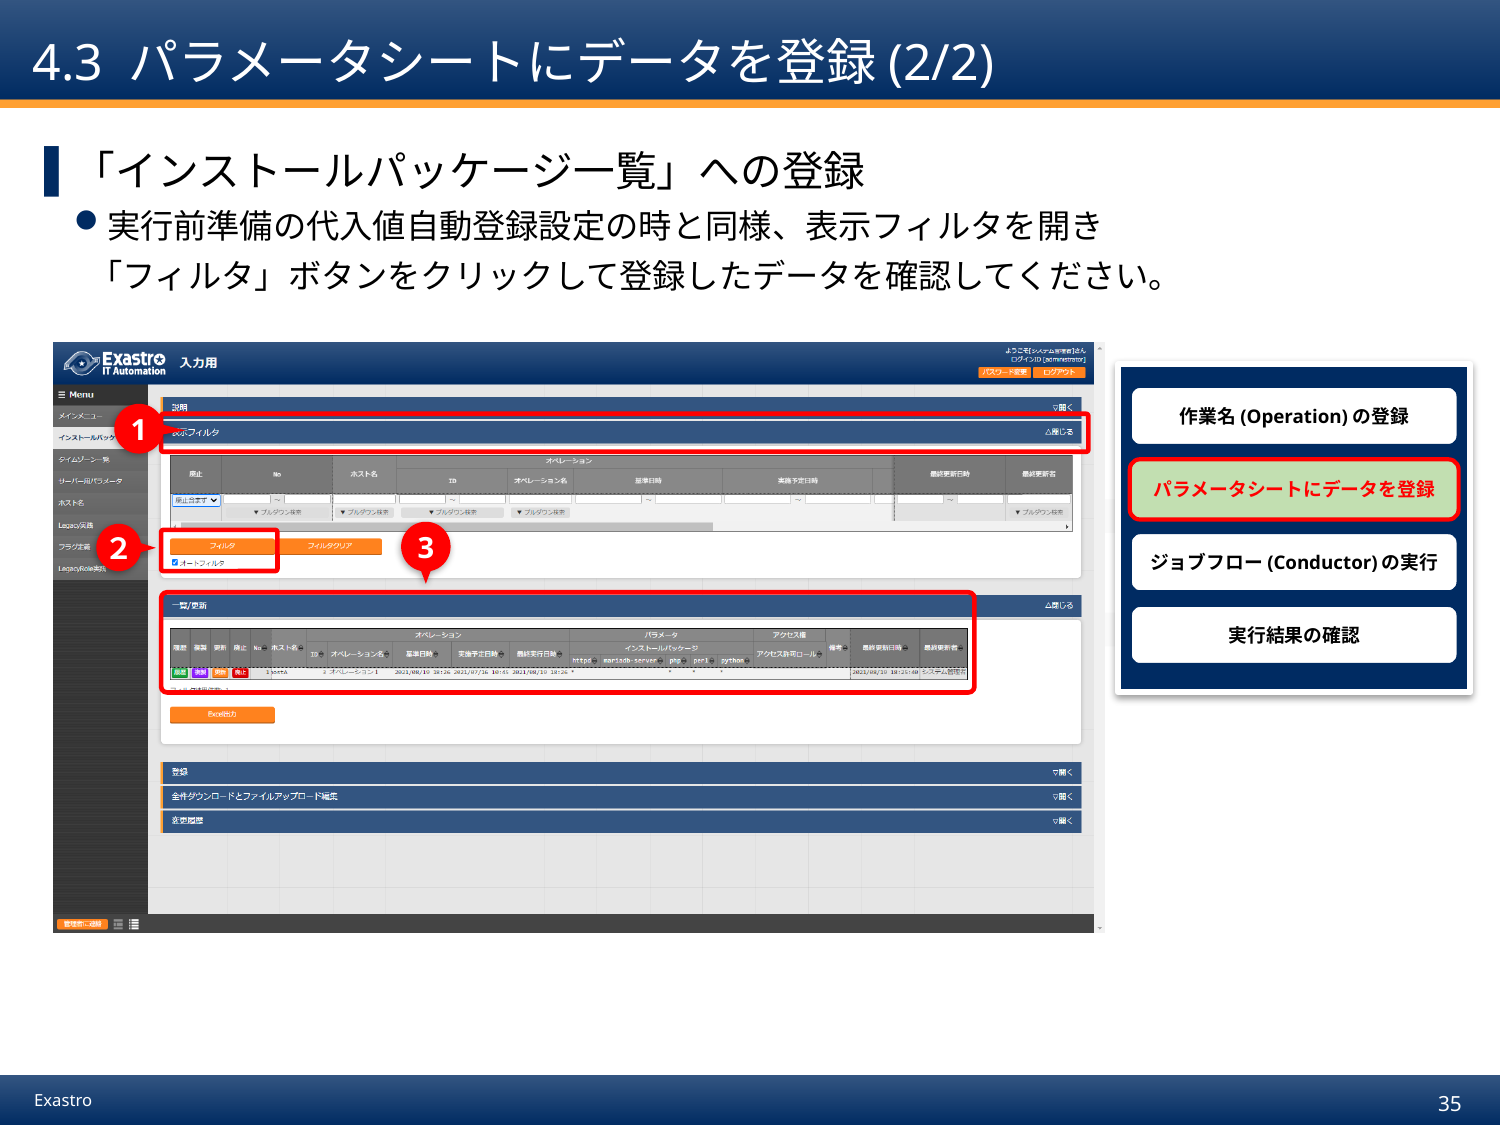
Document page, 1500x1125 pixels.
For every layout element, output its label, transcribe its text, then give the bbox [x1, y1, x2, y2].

text_box [1115, 361, 1473, 695]
text_box 作業名(Operation)の登録 [1127, 383, 1461, 449]
list 「インストールパッケージ一覧」への登録 実行前準備の代入値自動登録設定の時と同様、表示フィルタを開き 「フィルタ」ボタンをクリックして登録したデータを確認してください。 [29, 137, 1500, 1059]
picture [0, 0, 1500, 1125]
text_box パラメータシートにデータを登録 [1127, 457, 1461, 522]
picture [52, 342, 1105, 934]
text_box ジョブフロー(Conductor)の実行 [1127, 529, 1461, 595]
text_box 実行結果の確認 [1127, 602, 1461, 668]
title 4.3 パラメータシートにデータを登録(2/2) [17, 18, 1459, 96]
